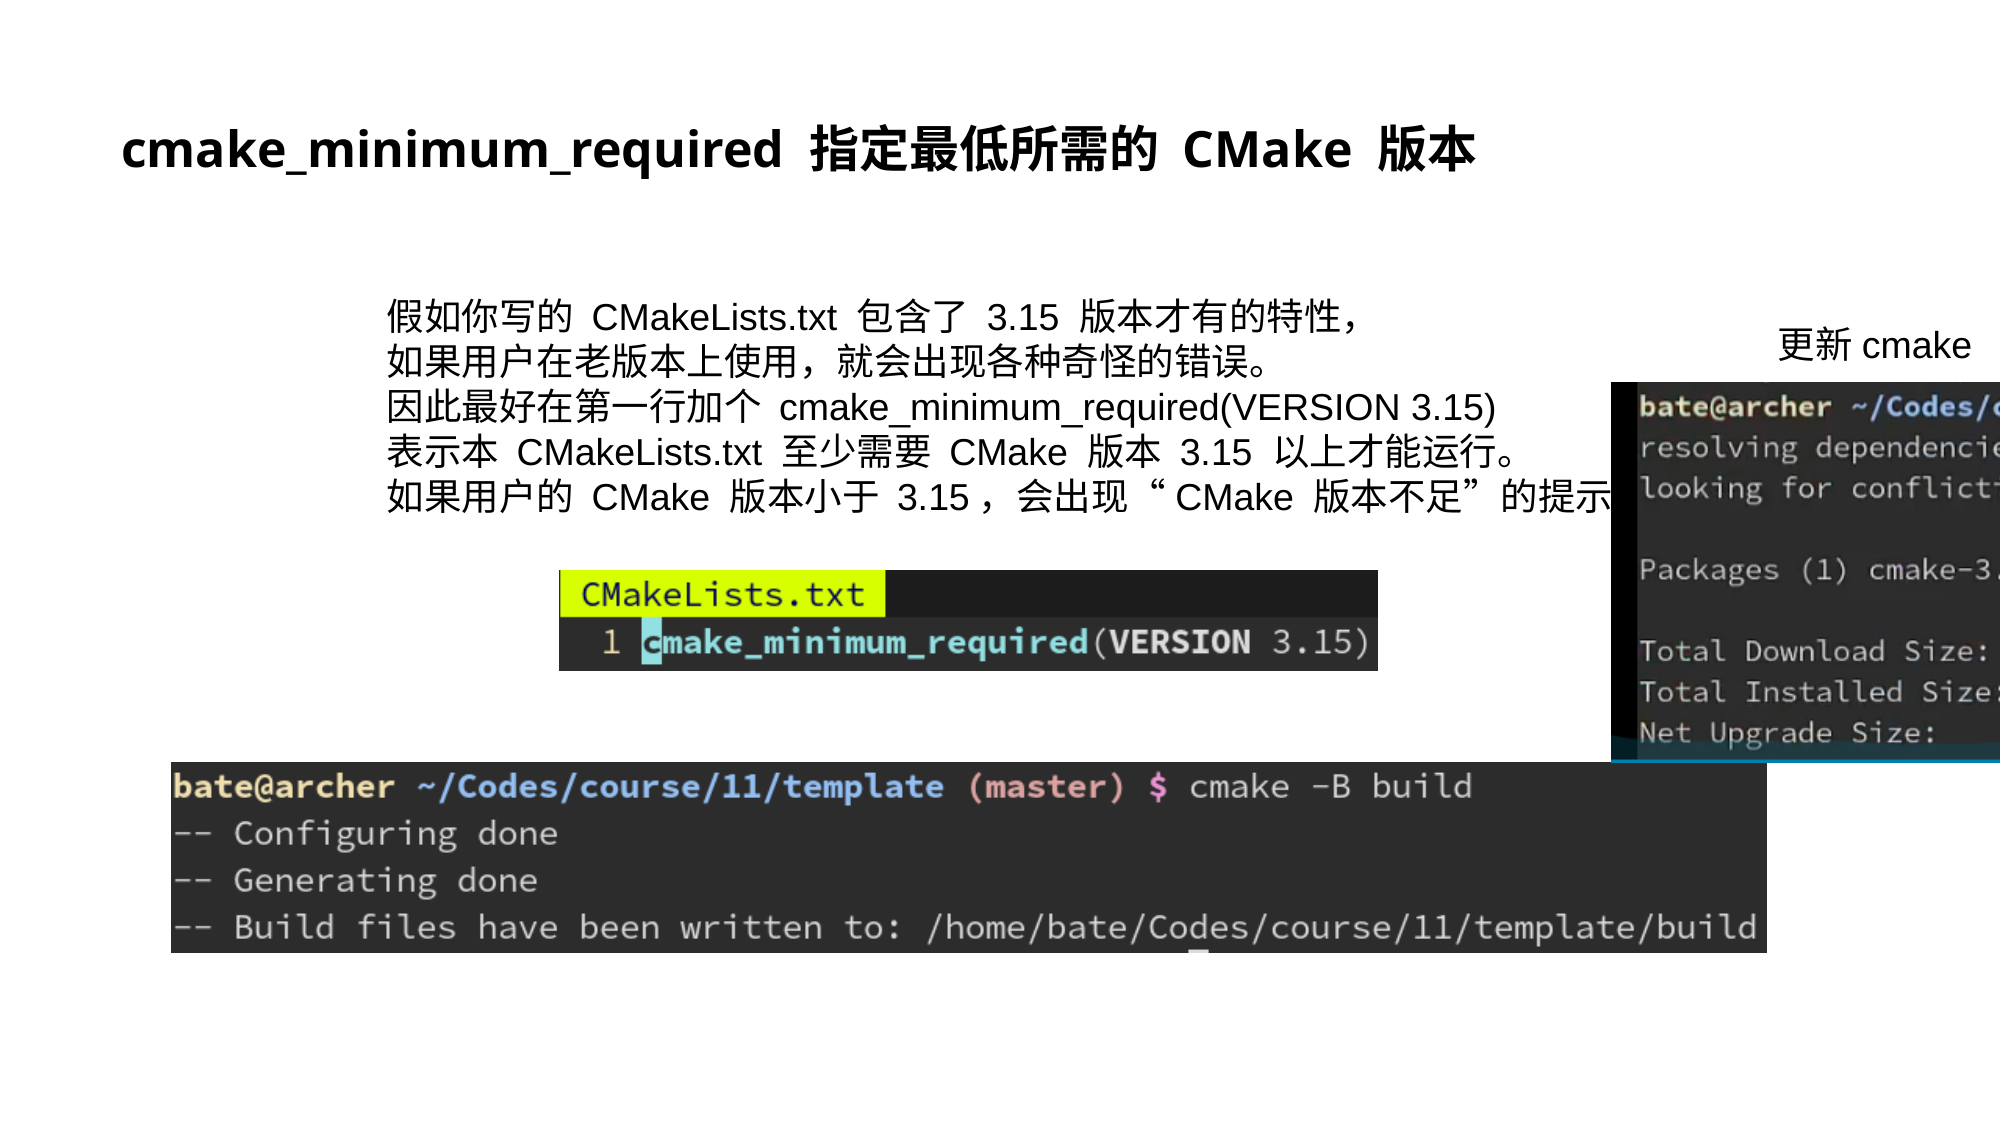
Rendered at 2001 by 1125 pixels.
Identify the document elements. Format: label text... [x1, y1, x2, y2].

picture [1611, 382, 2000, 759]
picture [170, 762, 1767, 953]
text_box 更新cmake [1763, 313, 1987, 374]
text_box 假如你写的 CMakeLists.txt 包含了 3.15 版本才有的特性， 如果用户在老版本上使用，就会出现各种奇怪的错误。 因此最好在第一行加个 cmake_minimum_required(VERSION 3.15) 表示本 CMakeLists.txt 至少需要 CMake 版本 3.15 以上才能运行。 如果用户的 CMake 版本小于 3.15，会出现“CMake 版本不足”的提示。 [371, 285, 1666, 571]
title cmake_minimum_required 指定最低所需的 CMake 版本 [106, 42, 1832, 260]
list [559, 570, 1378, 671]
